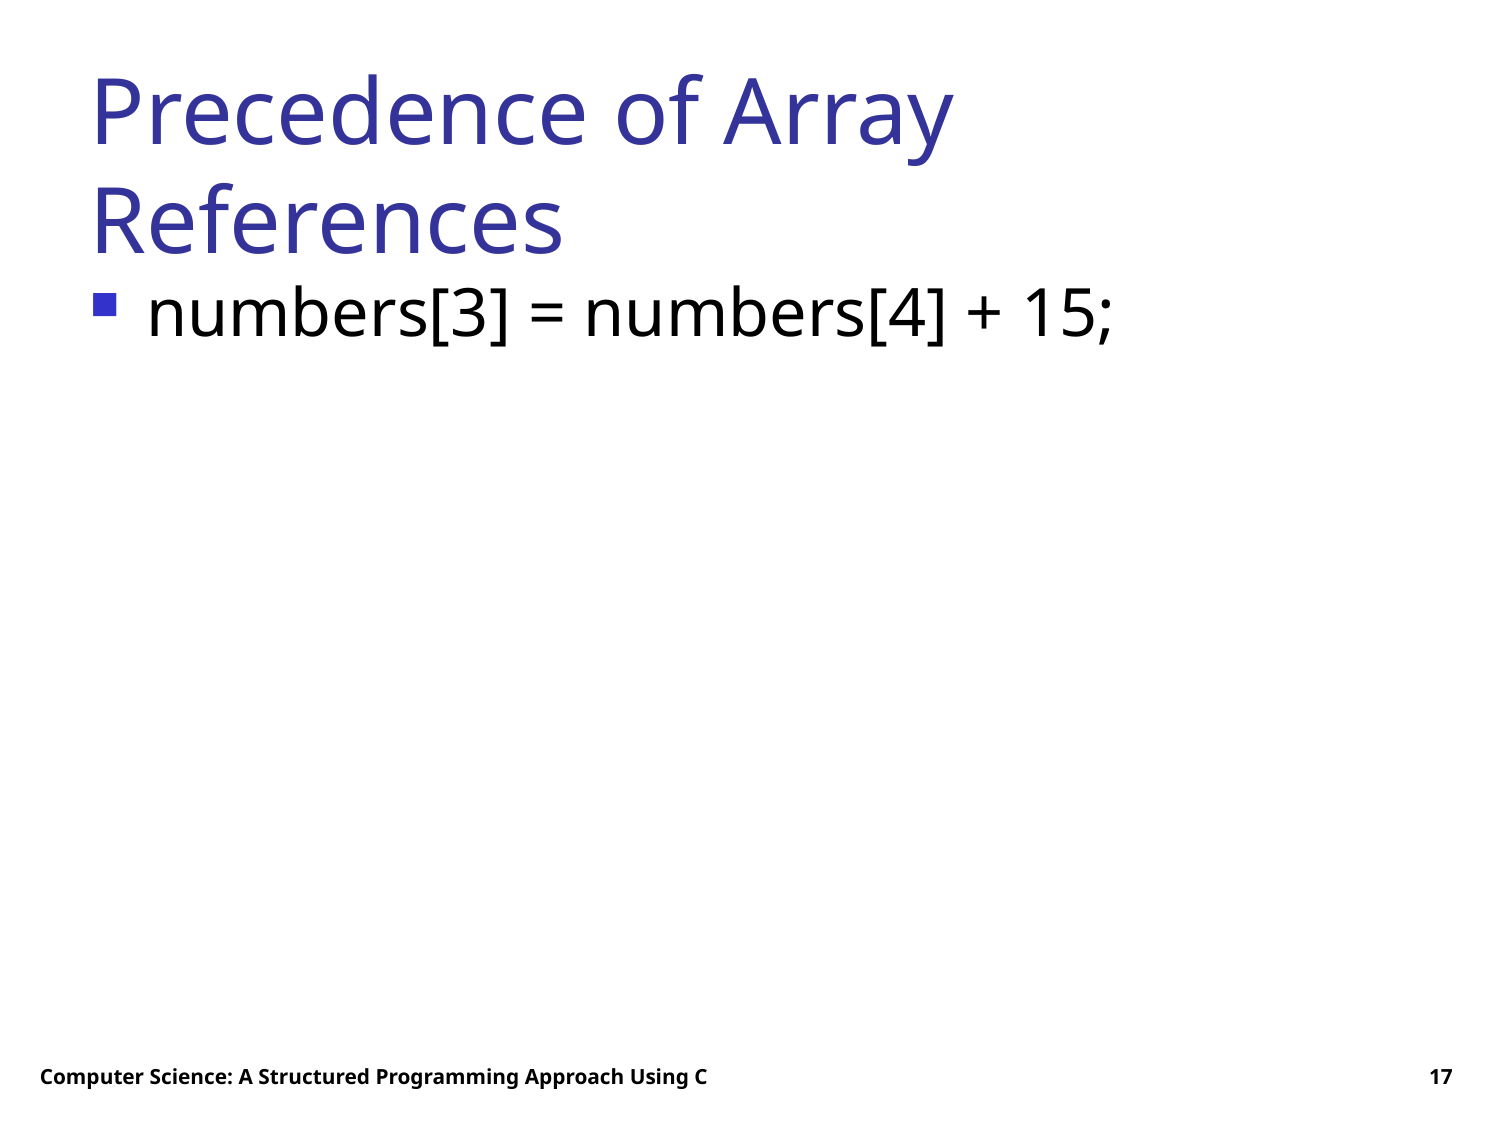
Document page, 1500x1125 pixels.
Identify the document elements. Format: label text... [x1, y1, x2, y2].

list numbers[3] = numbers[4] + 15; [75, 262, 1425, 1005]
footer Computer Science: A Structured Programming Approach Using C [24, 1023, 876, 1100]
title Precedence of Array References [75, 45, 1425, 233]
slide_number 17 [1154, 1023, 1468, 1100]
